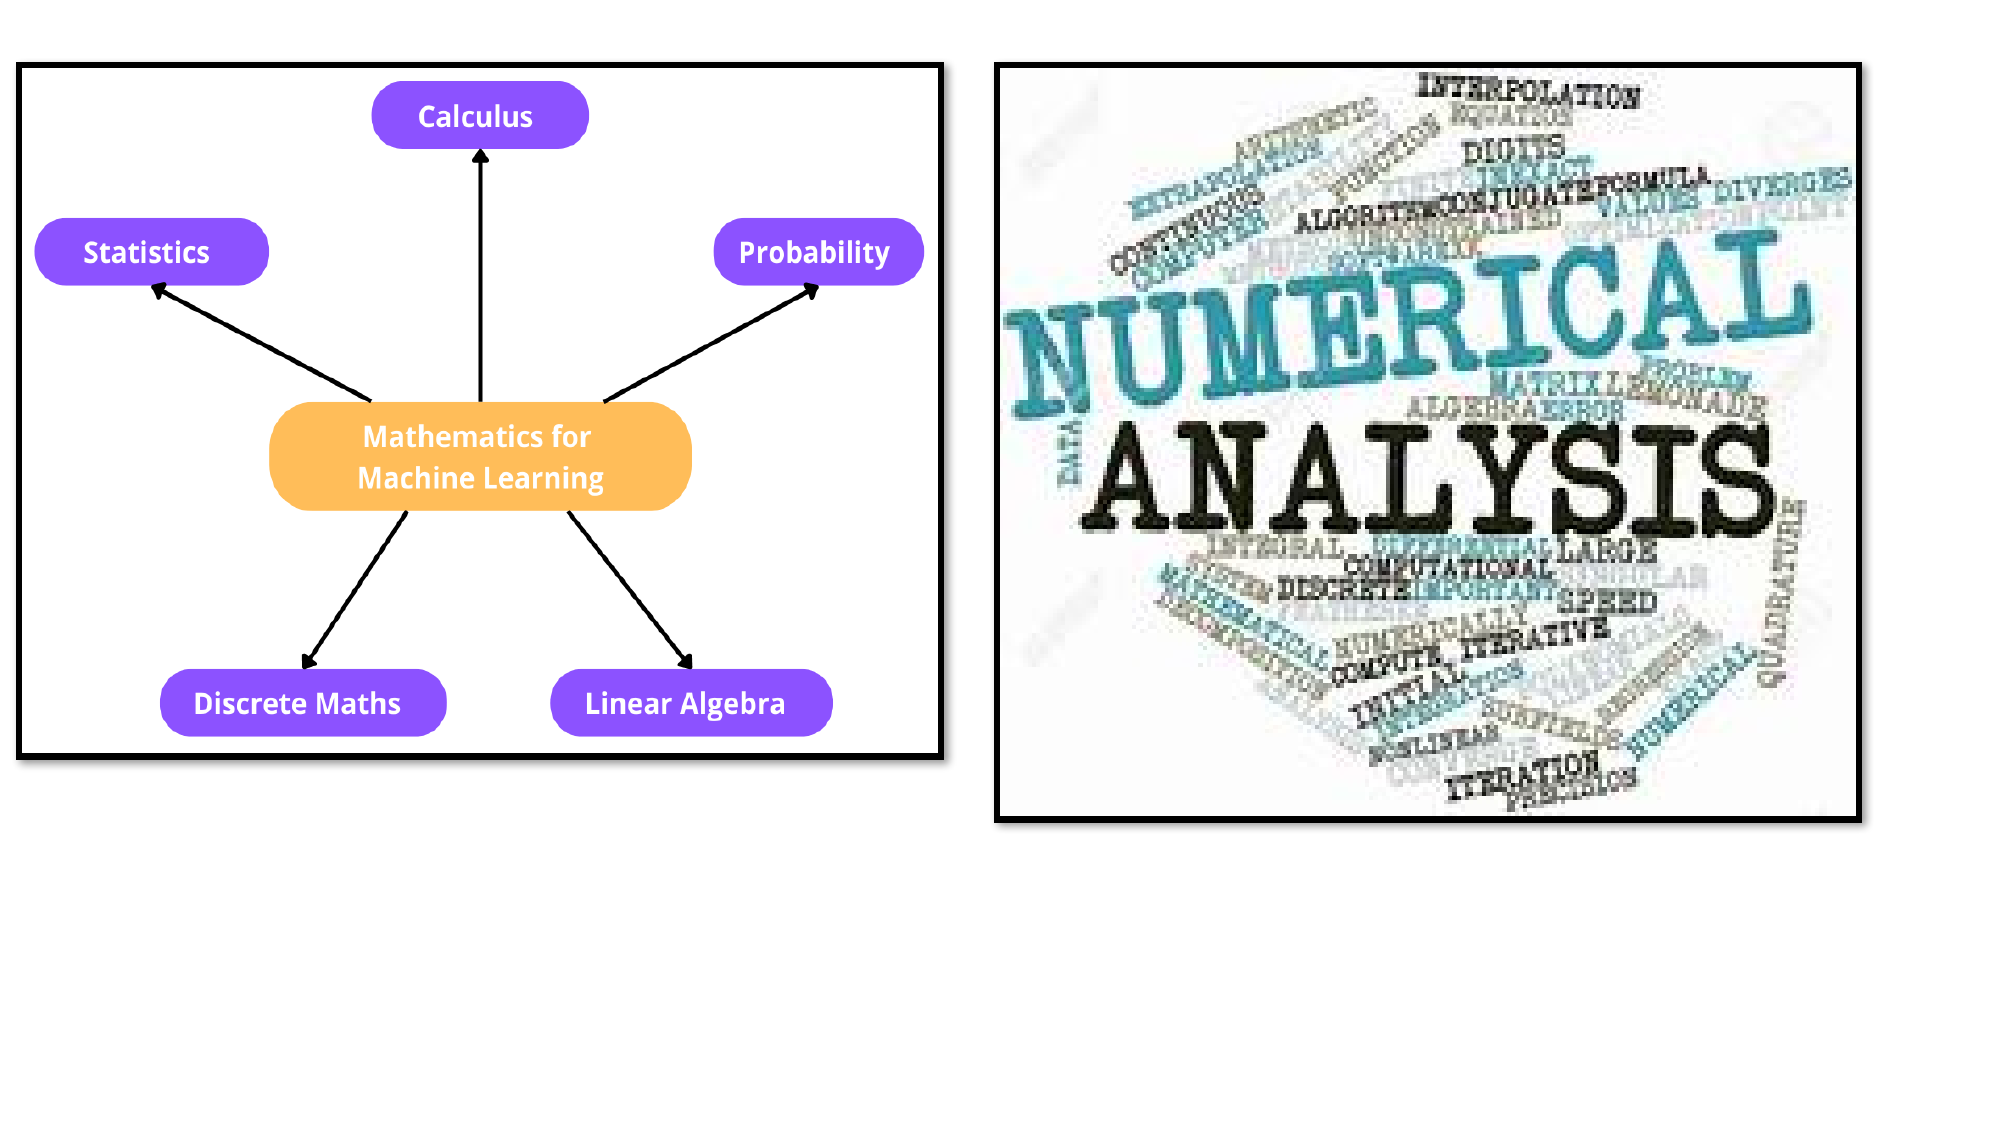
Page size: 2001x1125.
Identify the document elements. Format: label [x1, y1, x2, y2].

picture [999, 68, 1857, 817]
picture [22, 68, 938, 754]
